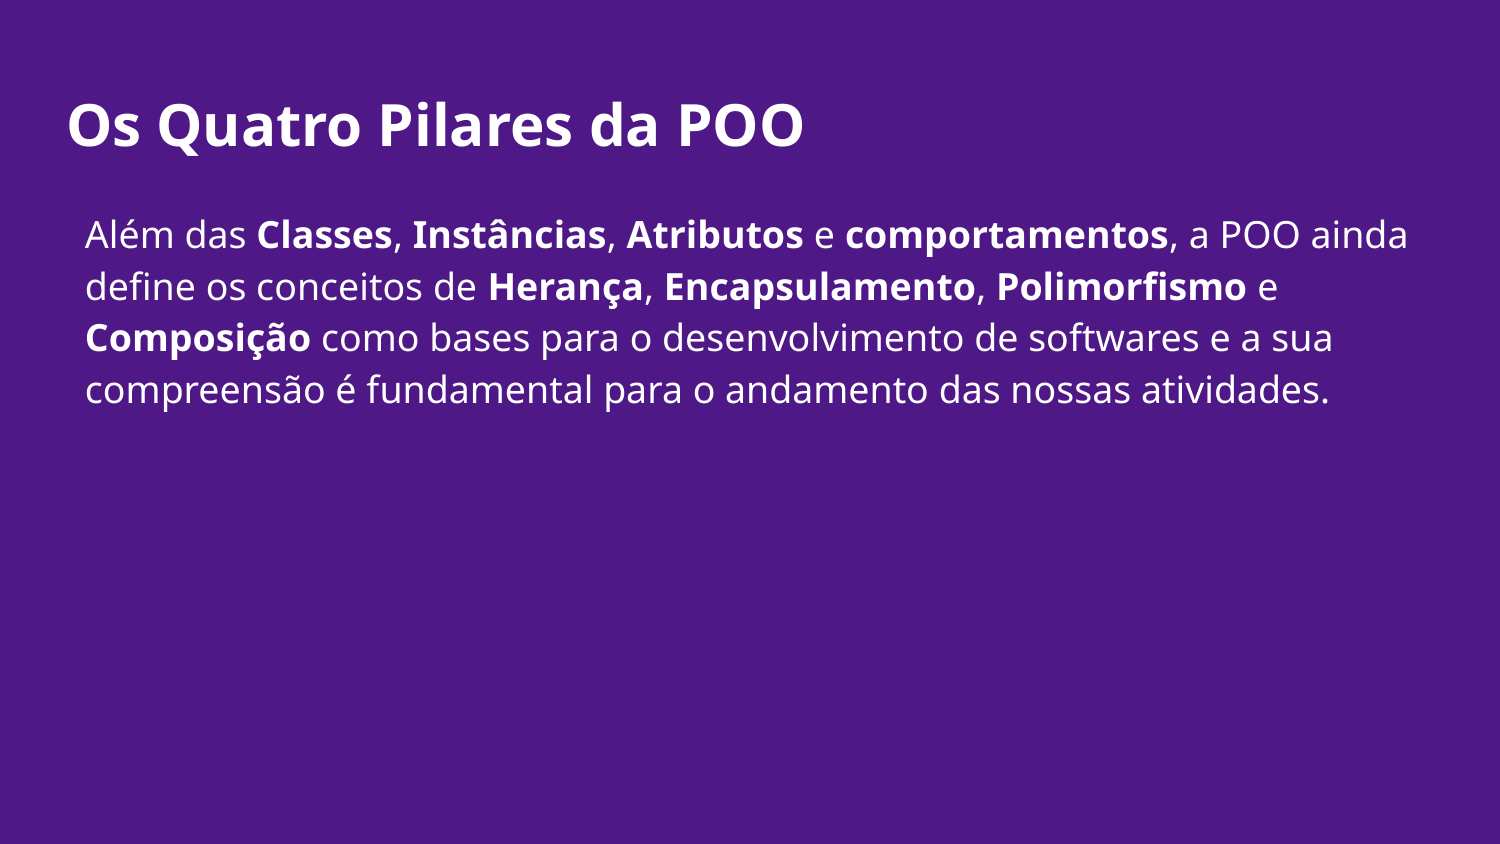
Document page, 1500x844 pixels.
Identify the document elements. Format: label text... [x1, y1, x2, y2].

title Os Quatro Pilares da POO [51, 72, 1449, 167]
list Além das Classes, Instâncias, Atributos e comportamentos, a POO ainda define os conceitos de Herança, Encapsulamento, Polimorfismo e Composição como bases para o desenvolvimento de softwares e a sua compreensão é fundamental para o andamento das nossas atividades. [51, 189, 1449, 750]
